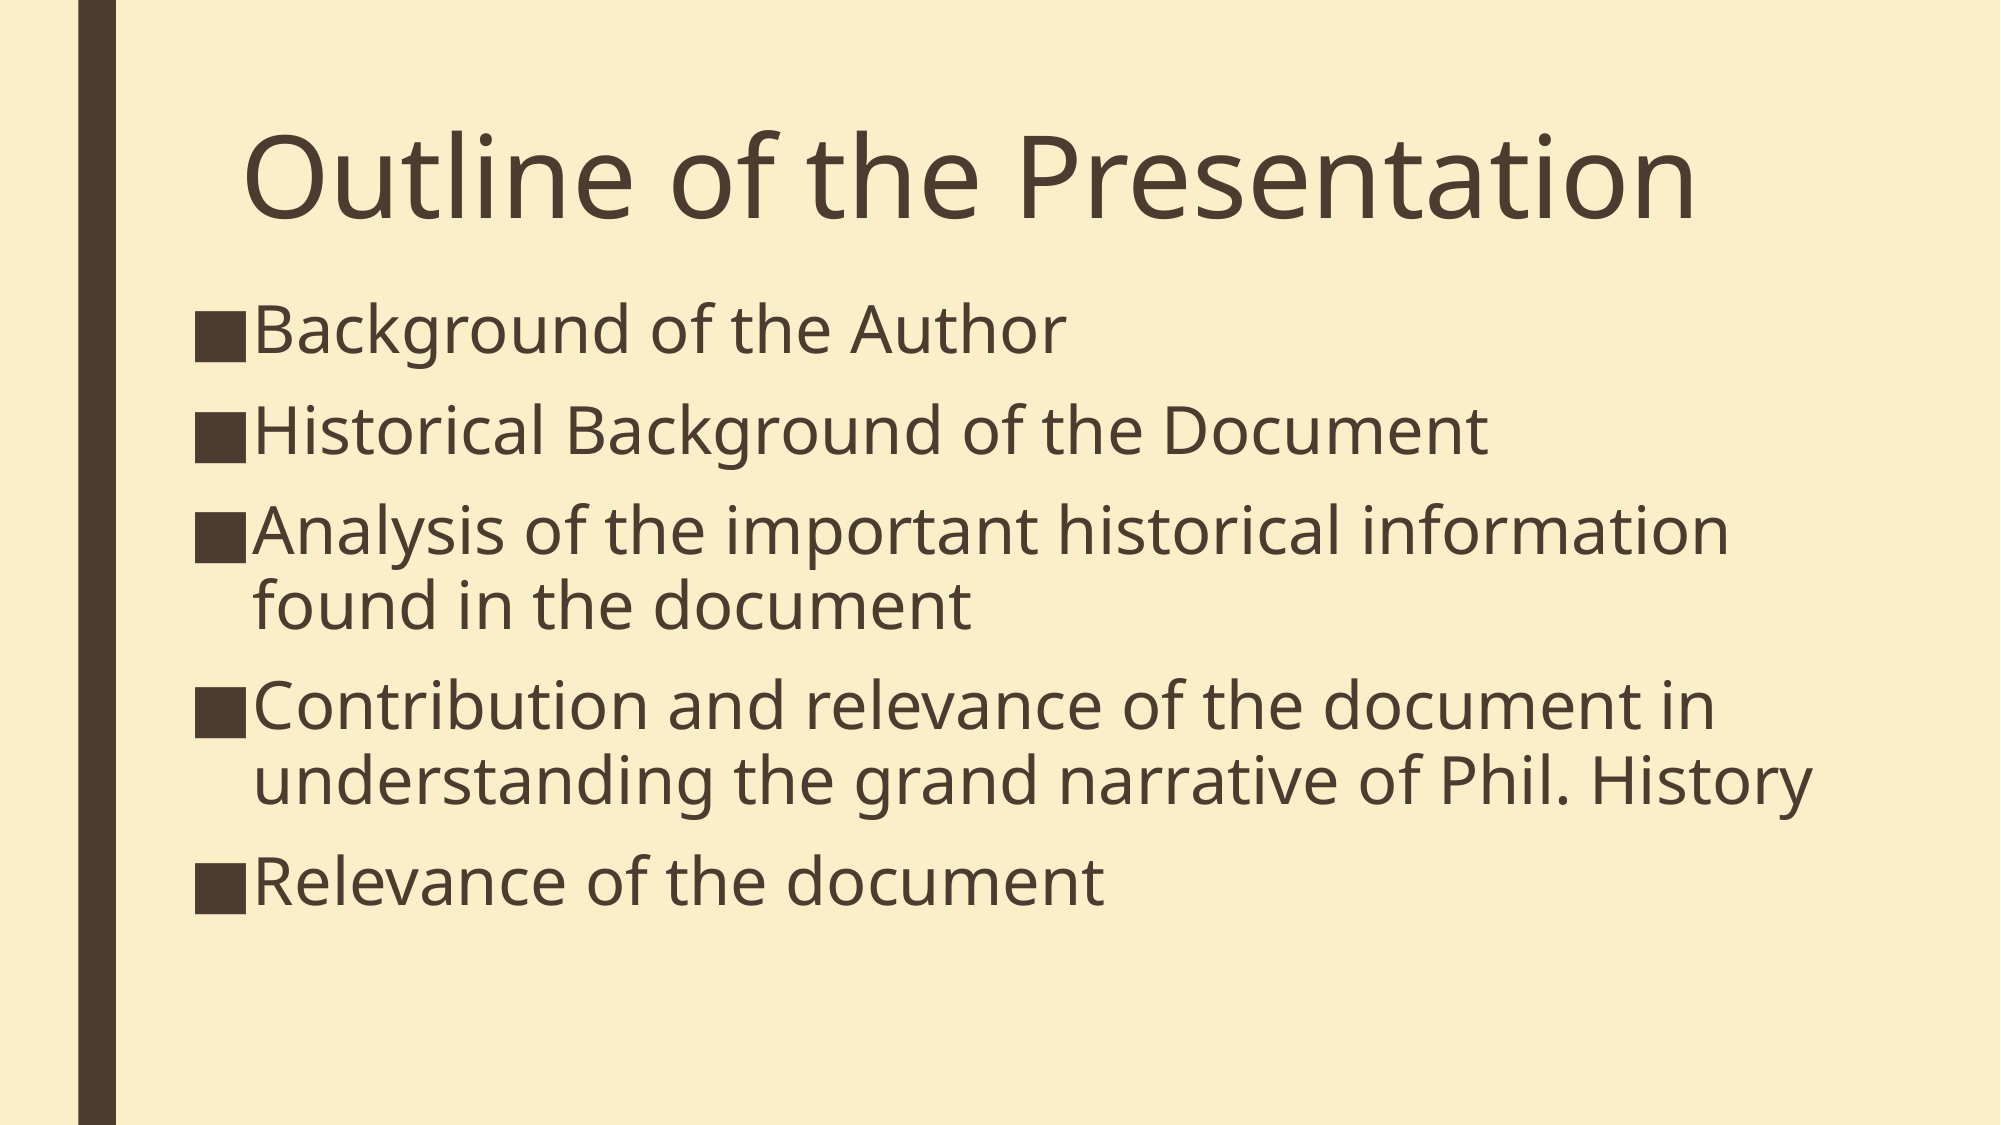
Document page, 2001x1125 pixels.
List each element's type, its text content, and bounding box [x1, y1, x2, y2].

title Outline of the Presentation [225, 112, 1800, 286]
list Background of the Author Historical Background of the Document Analysis of the important historical information found in the document Contribution and relevance of the document in understanding the grand narrative of Phil. History Relevance of the document [174, 286, 1917, 1073]
